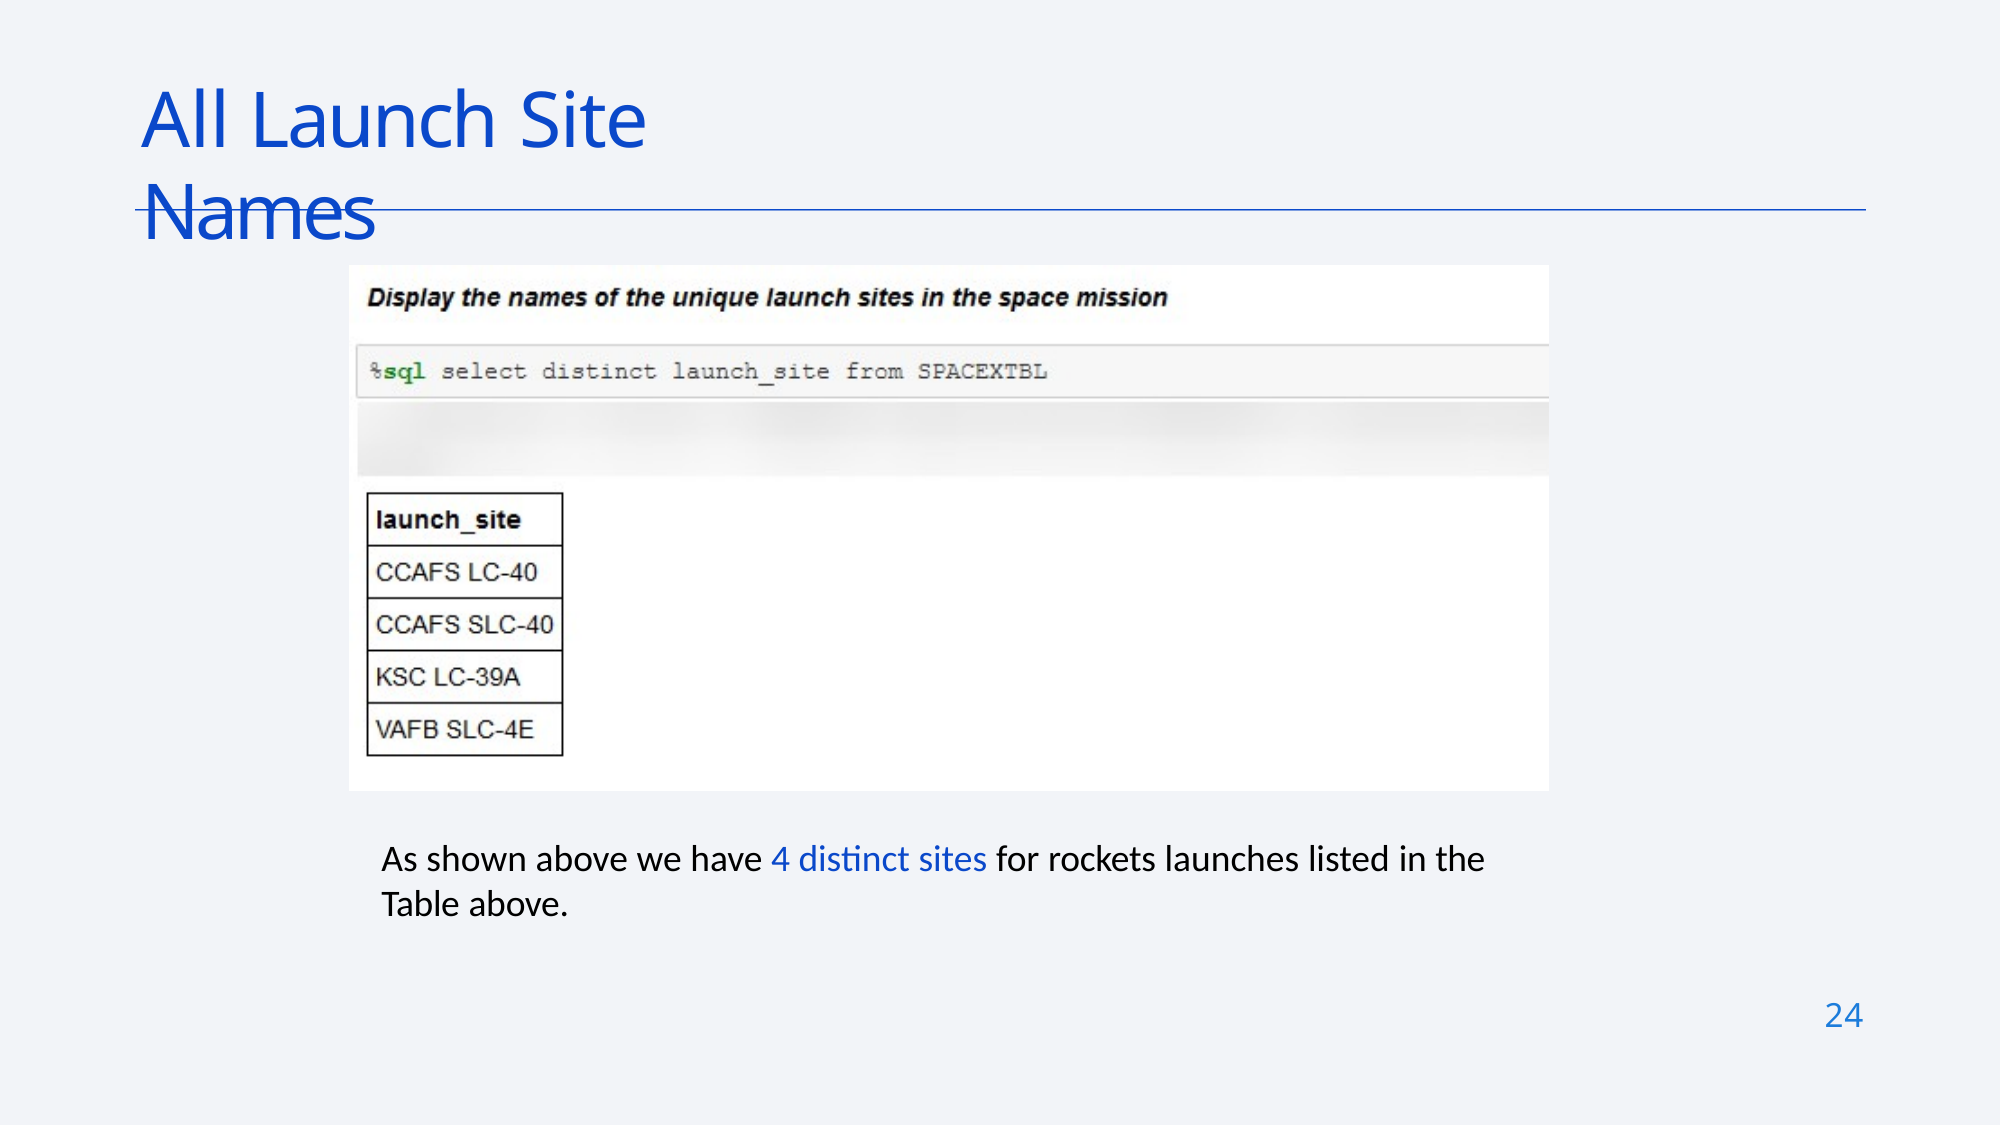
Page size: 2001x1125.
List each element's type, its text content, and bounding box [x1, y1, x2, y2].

picture [0, 0, 2000, 1125]
text_box As shown above we have 4 distinct sites for rockets launches listed in the Table above. [379, 831, 1492, 924]
slide_number 24 [1818, 1001, 1894, 1125]
title All Launch Site Names [139, 68, 876, 259]
